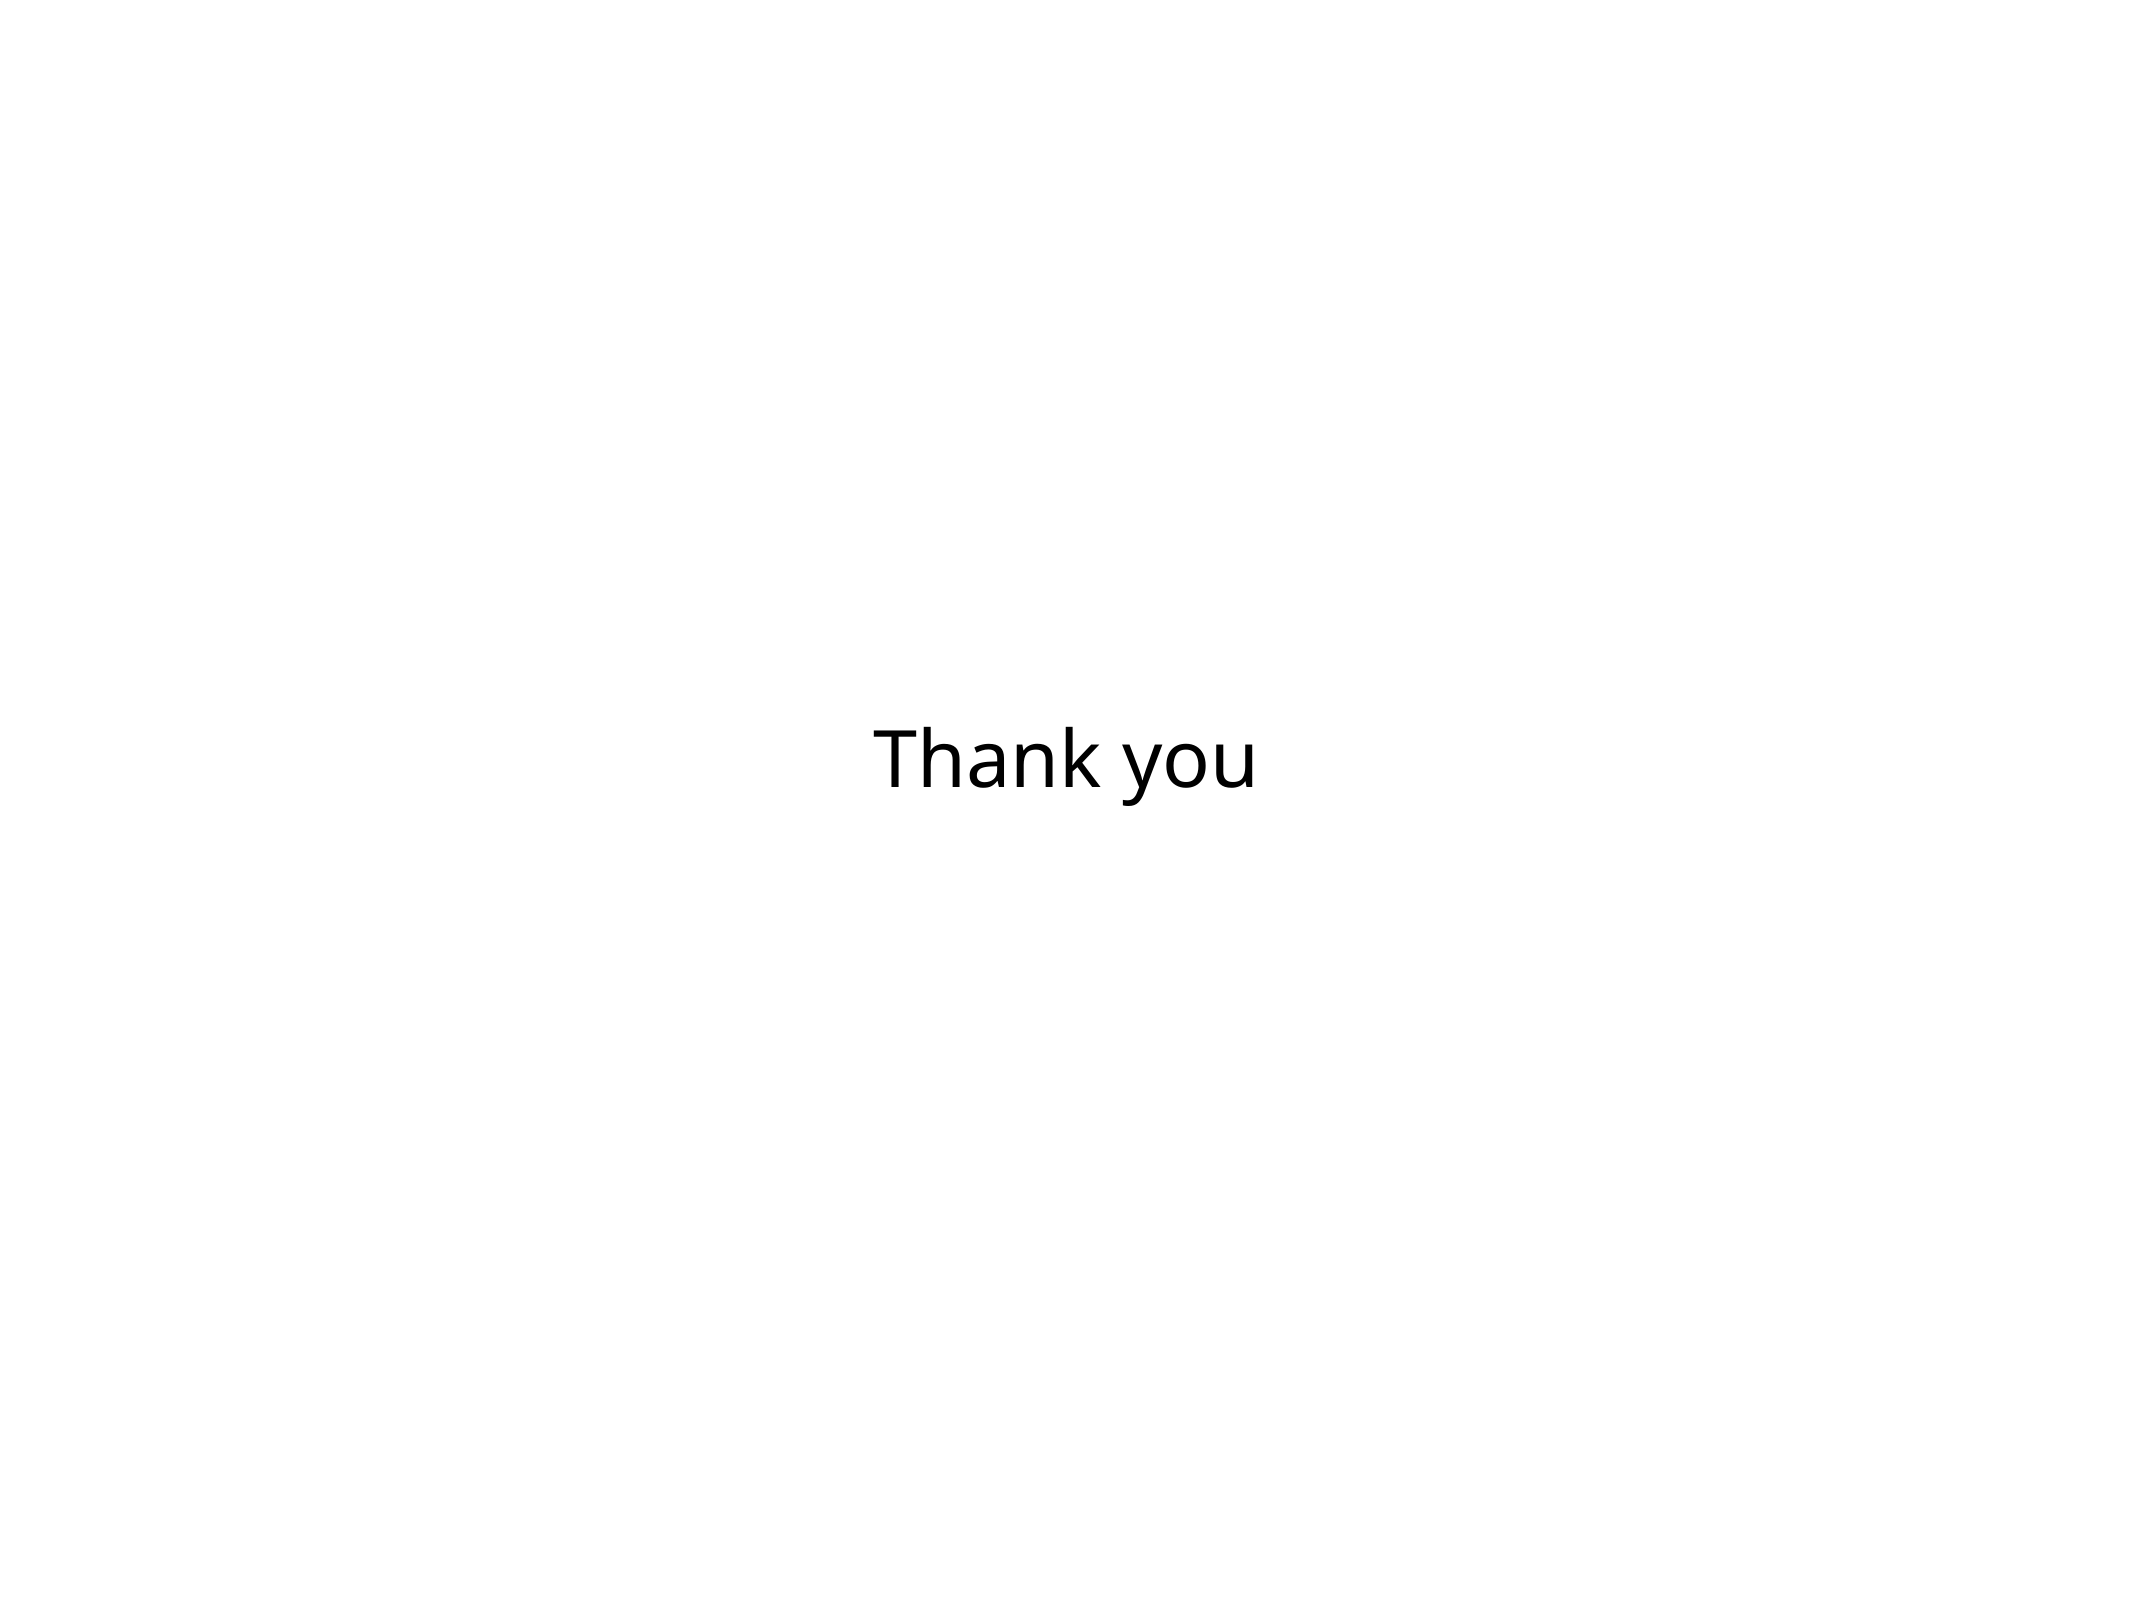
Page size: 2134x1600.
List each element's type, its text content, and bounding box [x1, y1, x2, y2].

list Thank you [207, 699, 1926, 813]
